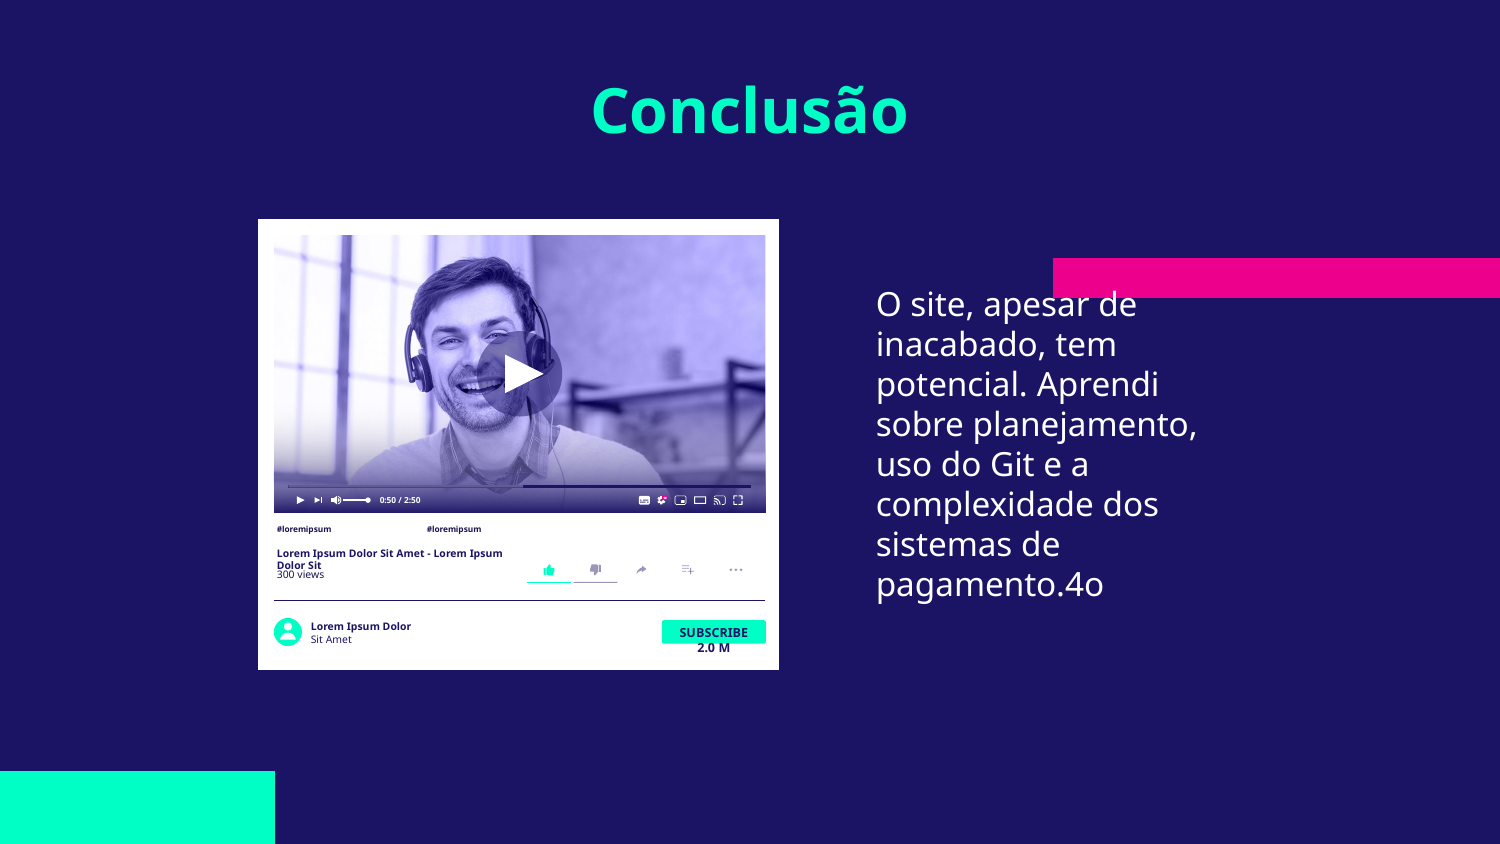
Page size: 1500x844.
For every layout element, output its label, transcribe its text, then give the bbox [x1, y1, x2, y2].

text_box SUBSCRIBE 2.0 M [654, 609, 774, 649]
text_box Lorem Ipsum Dolor Sit Amet [295, 605, 566, 644]
text_box [590, 564, 598, 576]
text_box [636, 565, 647, 574]
text_box #loremipsum #loremipsum [261, 509, 532, 548]
text_box 300 views [261, 553, 532, 592]
subtitle O site, apesar de inacabado, tem potencial. Aprendi sobre planejamento, uso do Git e a complexidade dos sistemas de pagamento.4o [860, 331, 1266, 595]
text_box Lorem Ipsum Dolor Sit Amet - Lorem Ipsum Dolor Sit [261, 548, 532, 553]
title Conclusão [209, 56, 1291, 166]
text_box [283, 622, 293, 631]
text_box [273, 617, 295, 647]
text_box [546, 564, 555, 576]
picture [273, 234, 766, 513]
text_box [258, 218, 780, 670]
text_box [279, 632, 295, 640]
